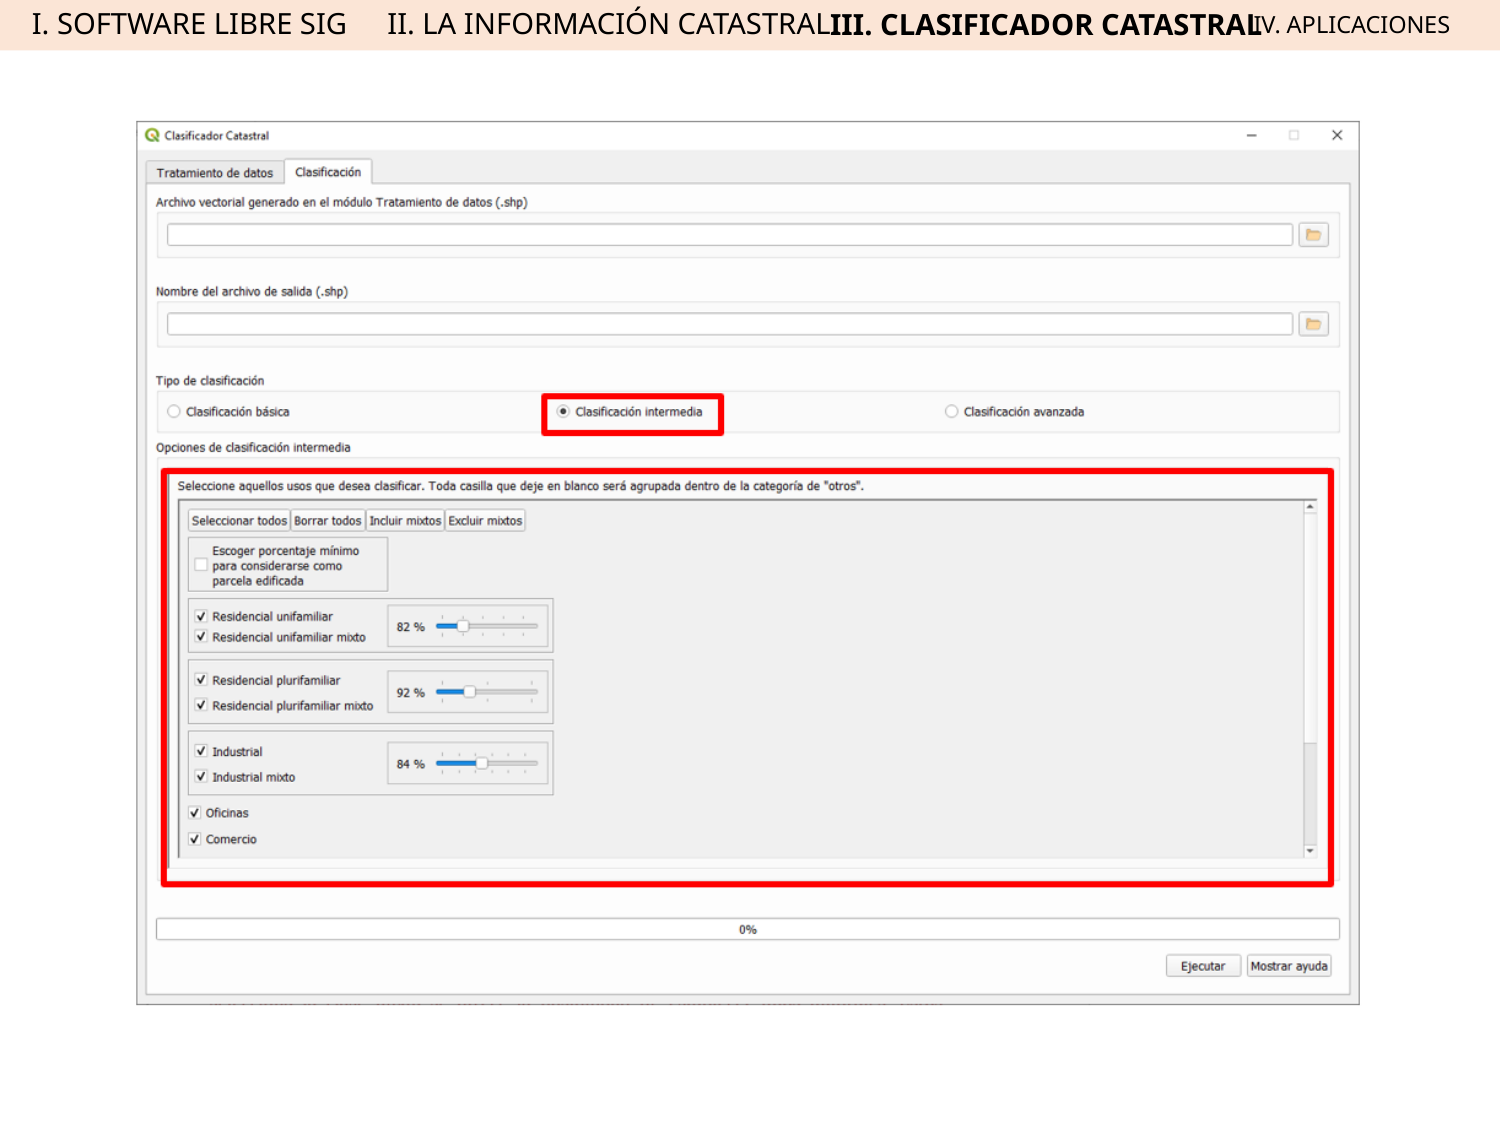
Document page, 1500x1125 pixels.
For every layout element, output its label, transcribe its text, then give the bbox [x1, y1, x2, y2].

text_box I. SOFTWARE LIBRE SIG [0, 0, 405, 54]
text_box IV. APLICACIONES [1308, 0, 1500, 55]
text_box III. CLASIFICADOR CATASTRAL [969, 0, 1308, 55]
text_box II. LA INFORMACIÓN CATASTRAL [372, 0, 969, 55]
picture [129, 110, 1371, 1015]
